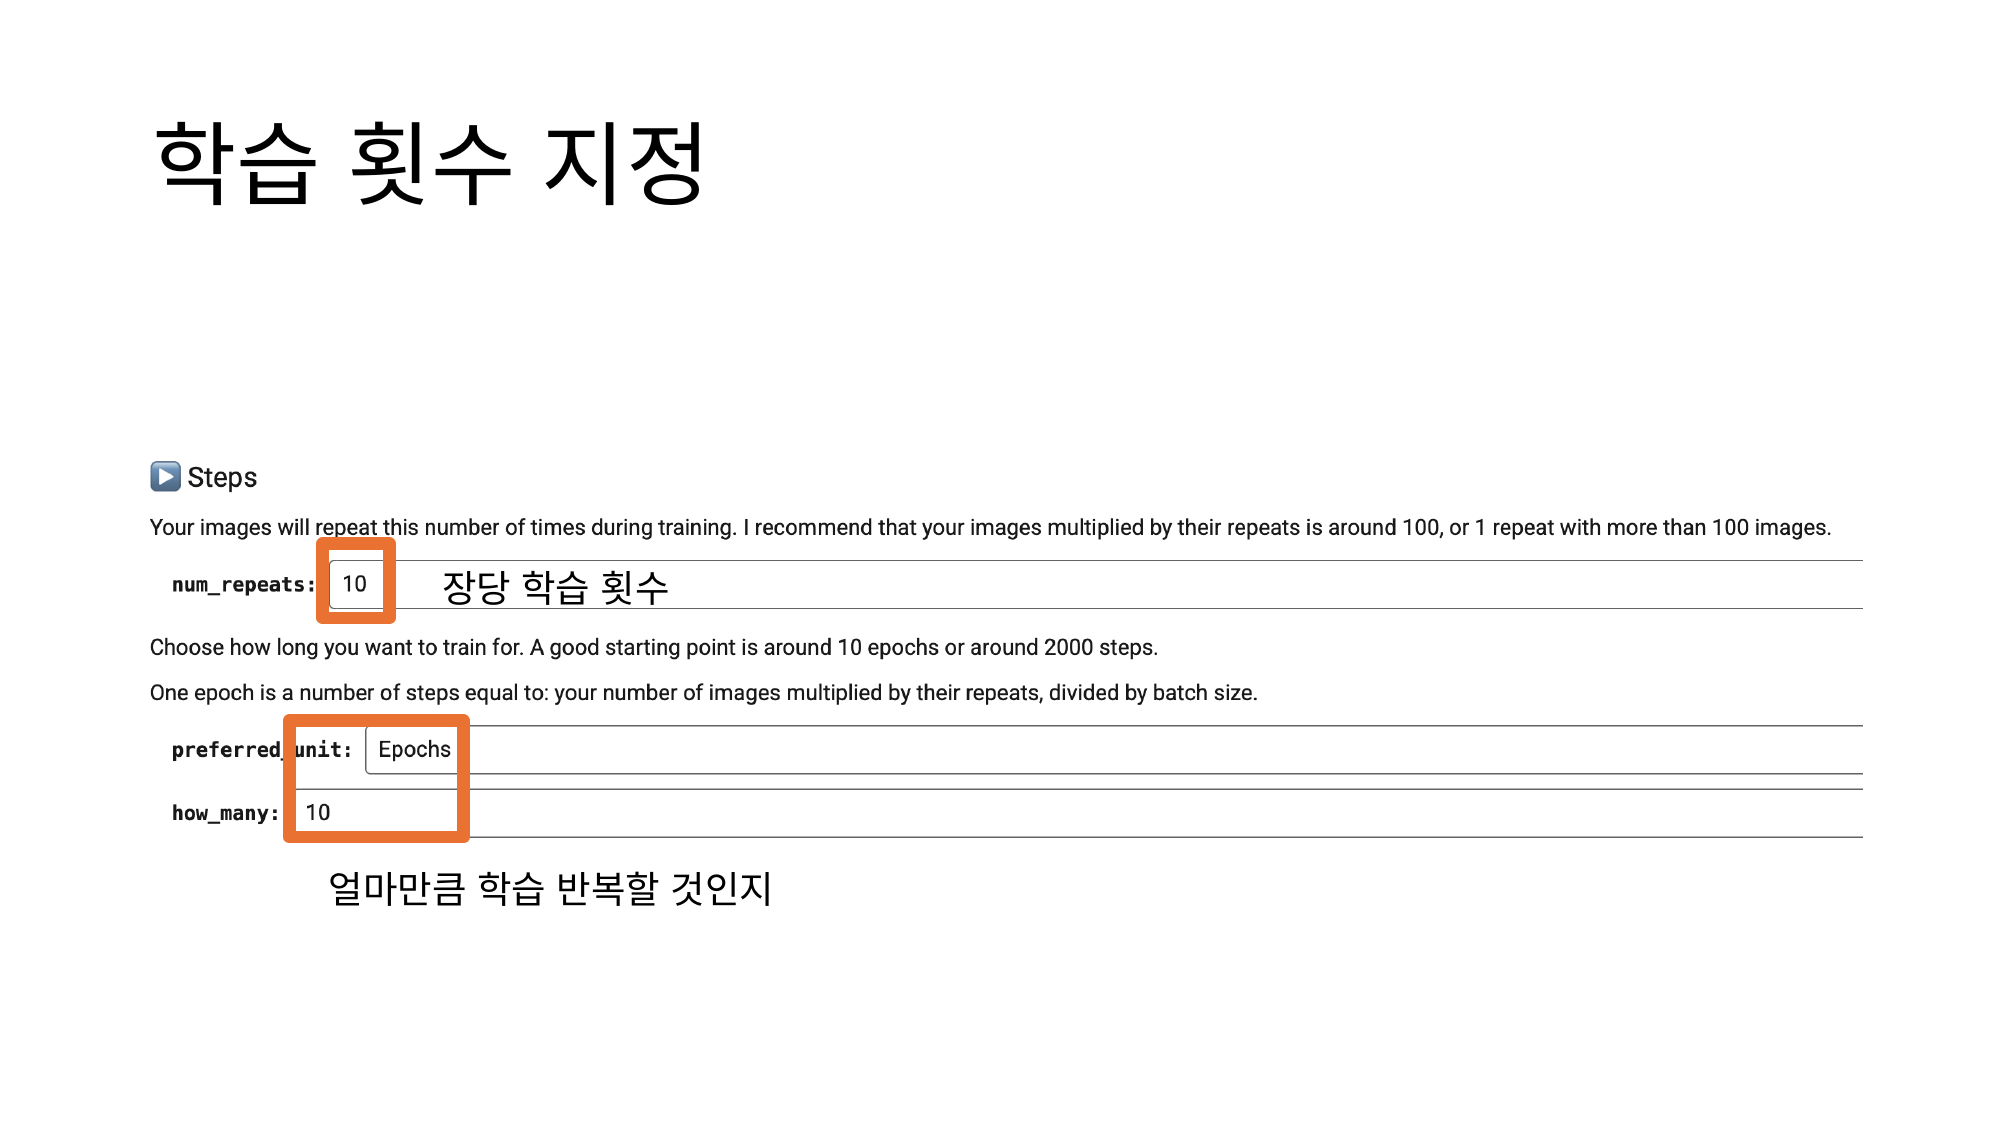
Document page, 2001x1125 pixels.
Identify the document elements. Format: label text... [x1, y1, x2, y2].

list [136, 453, 1863, 860]
text_box 얼마만큼 학습 반복할 것인지 [314, 860, 790, 919]
title 학습 횟수 지정 [137, 59, 1863, 278]
